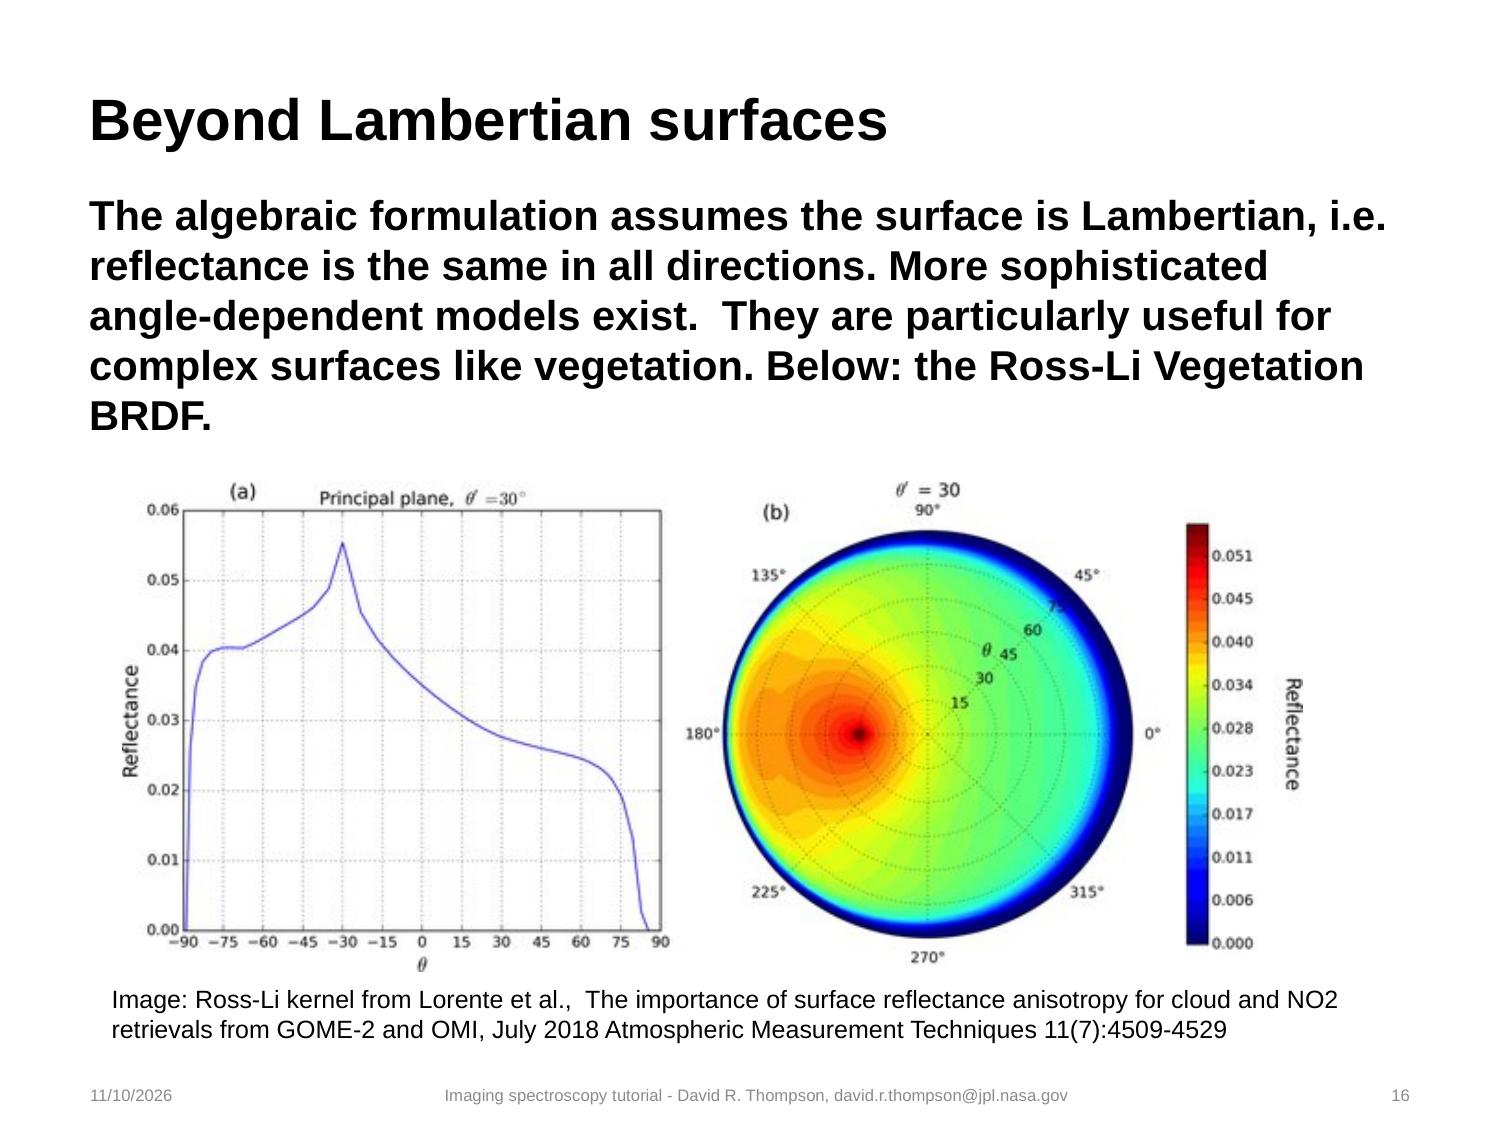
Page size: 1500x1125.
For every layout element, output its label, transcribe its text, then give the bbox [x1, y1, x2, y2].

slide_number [75, 1065, 297, 1125]
list The algebraic formulation assumes the surface is Lambertian, i.e. reflectance is the same in all directions. More sophisticated angle-dependent models exist. They are particularly useful for complex surfaces like vegetation. Below: the Ross-Li Vegetation BRDF. [74, 181, 1417, 235]
picture [122, 480, 1303, 972]
text_box Image: Ross-Li kernel from Lorente et al., The importance of surface reflectance anisotropy for cloud and NO2 retrievals from GOME-2 and OMI, July 2018 Atmospheric Measurement Techniques 11(7):4509-4529 [96, 976, 1417, 1081]
footer Imaging spectroscopy tutorial - David R. Thompson, david.r.thompson@jpl.nasa.gov [309, 1081, 1205, 1125]
slide_number 16 [1217, 1065, 1425, 1125]
title Beyond Lambertian surfaces [74, 74, 998, 146]
